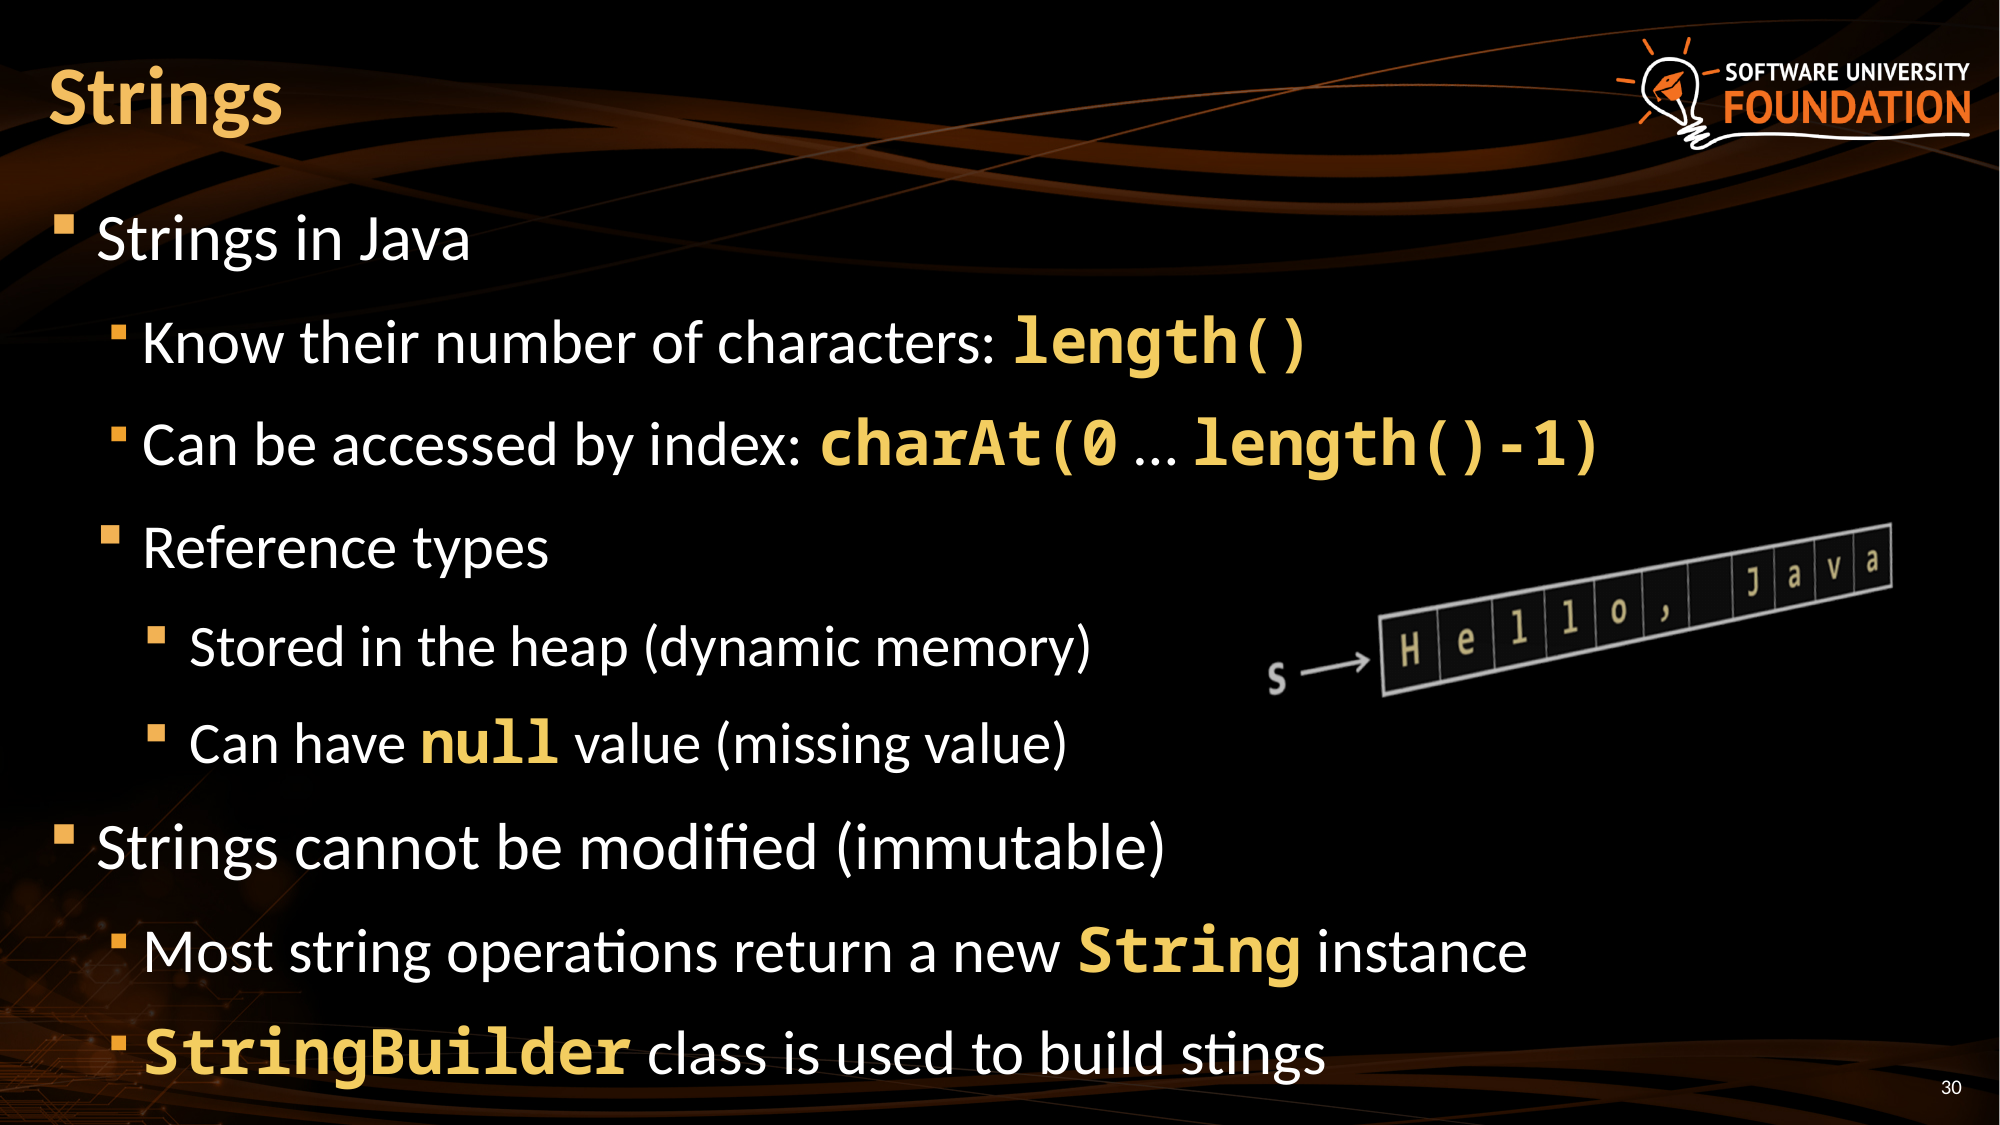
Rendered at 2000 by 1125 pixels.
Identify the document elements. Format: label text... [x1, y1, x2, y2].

slide_number 30 [1897, 1098, 1968, 1103]
list Strings in Java Know their number of characters: length() Can be accessed by index: charAt(0 … length()-1) Reference types Stored in the heap (dynamic memory) Can have null value (missing value) Strings cannot be modified (immutable) Most string operations return a new String instance StringBuilder class is used to build stings [31, 183, 1968, 1098]
title Strings [30, 6, 1602, 189]
picture [0, 0, 2000, 1125]
